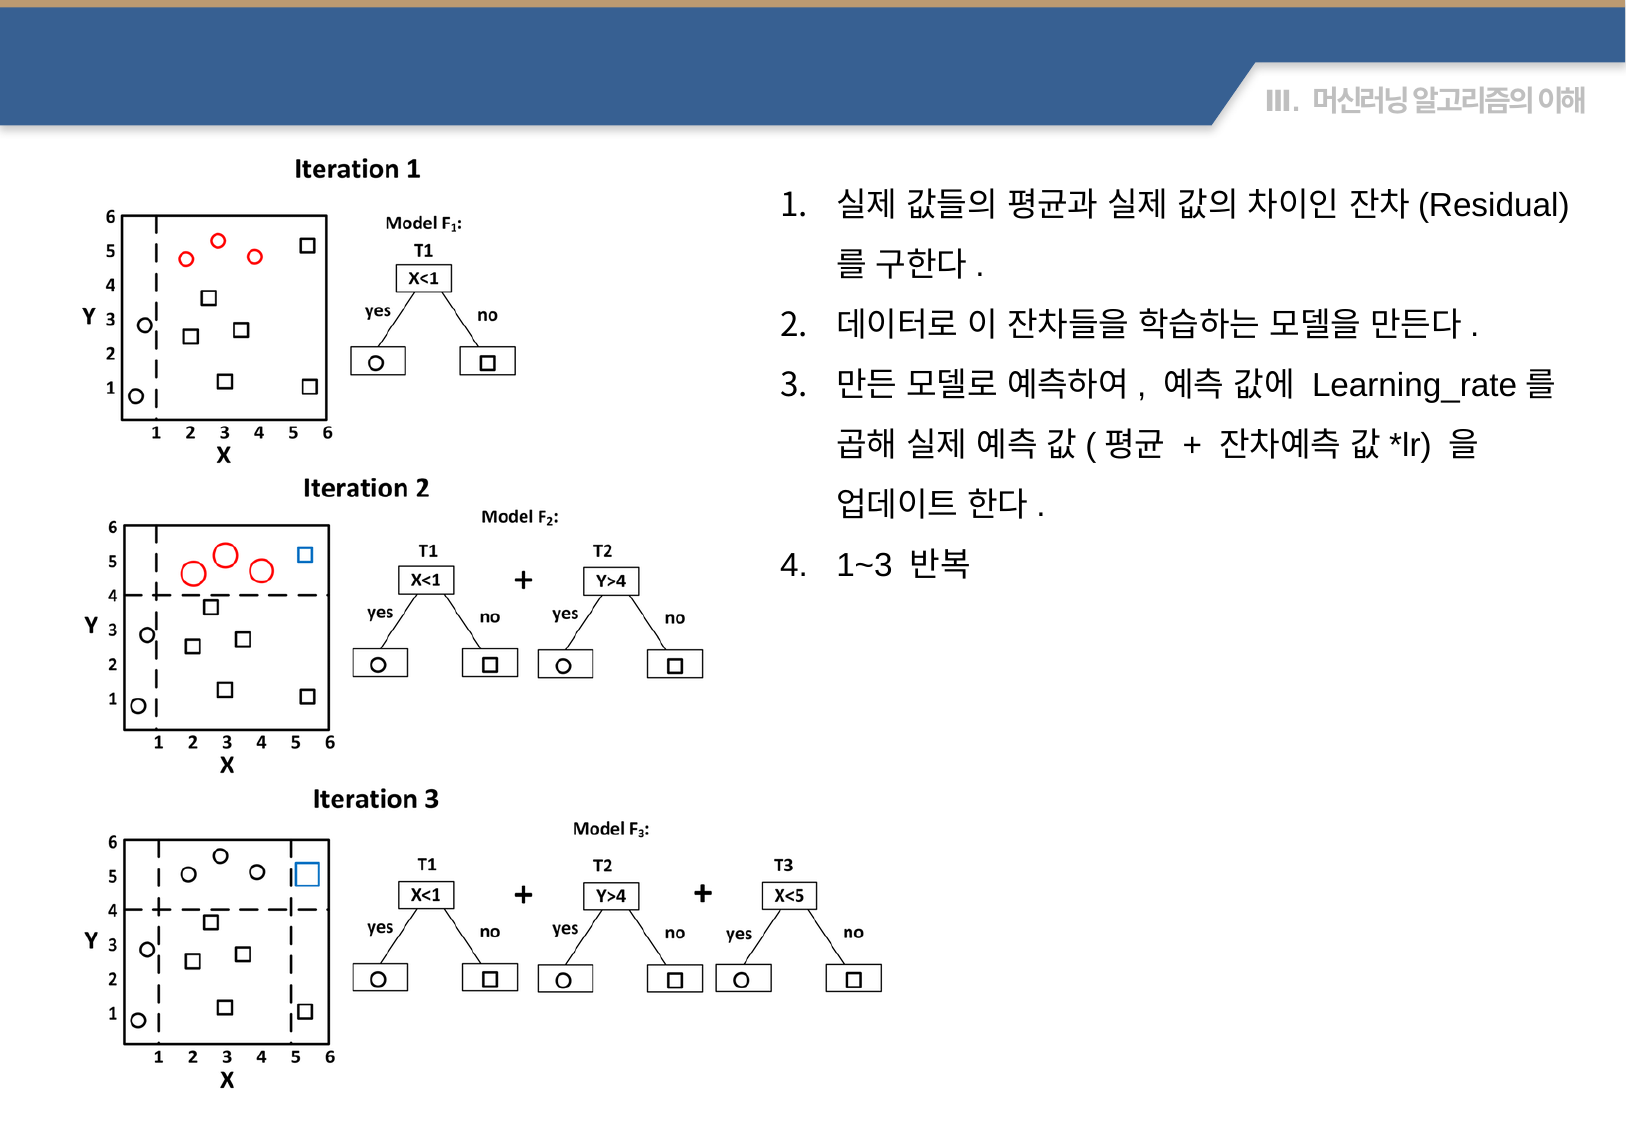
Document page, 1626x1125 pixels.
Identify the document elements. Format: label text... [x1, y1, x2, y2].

picture [79, 156, 883, 1089]
text_box 실제 값들의 평균과 실제 값의 차이인 잔차(Residual)를 구한다. 데이터로 이 잔차들을 학습하는 모델을 만든다. 만든 모델로 예측하여, 예측 값에 Learning_rate를 곱해 실제 예측 값(평균 + 잔차예측 값*lr) 을 업데이트 한다. 1~3 반복 [885, 156, 1593, 591]
text_box Boosting [50, 36, 1297, 100]
